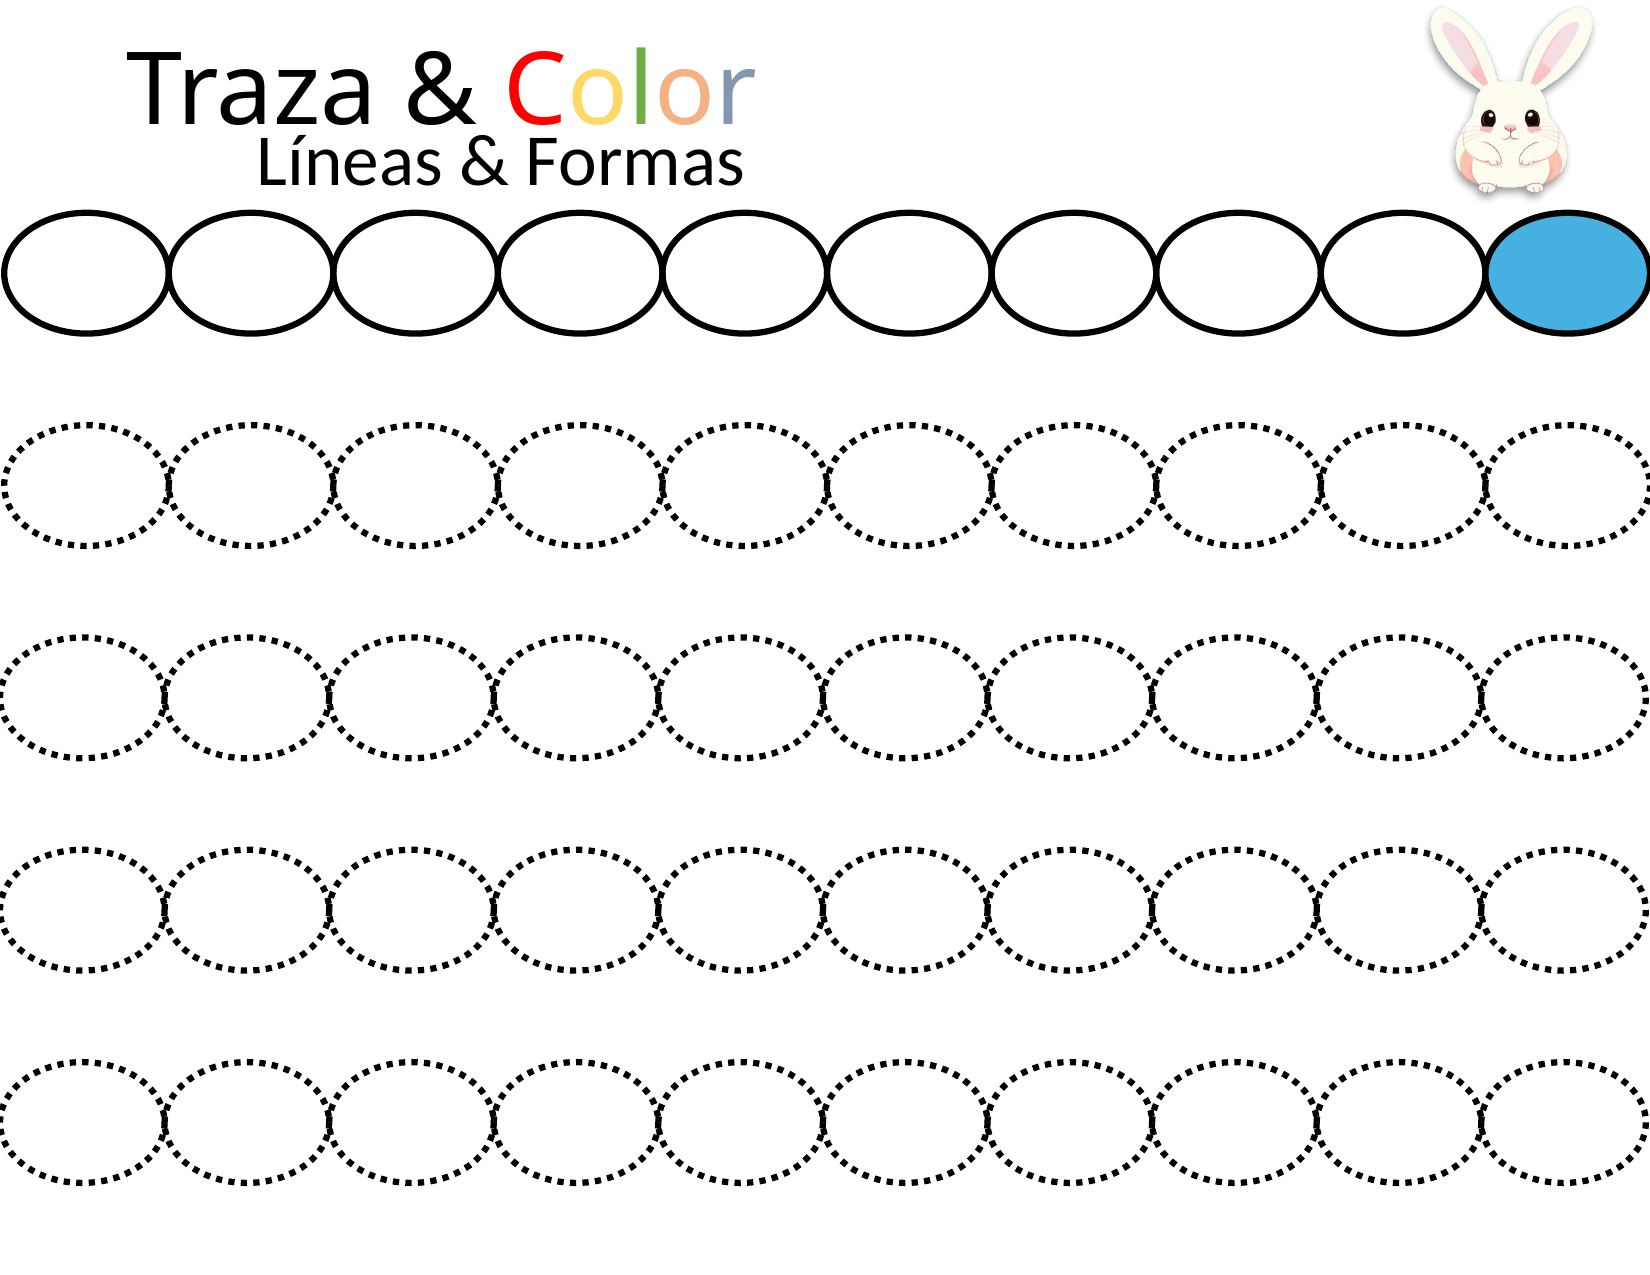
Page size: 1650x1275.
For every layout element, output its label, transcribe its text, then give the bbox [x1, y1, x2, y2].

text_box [3, 424, 1650, 547]
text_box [3, 212, 1650, 335]
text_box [0, 1061, 1647, 1184]
text_box Traza & Color [111, 16, 916, 152]
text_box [0, 636, 1647, 759]
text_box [0, 849, 1647, 972]
picture [1398, 0, 1625, 214]
text_box Líneas & Formas [116, 152, 886, 208]
